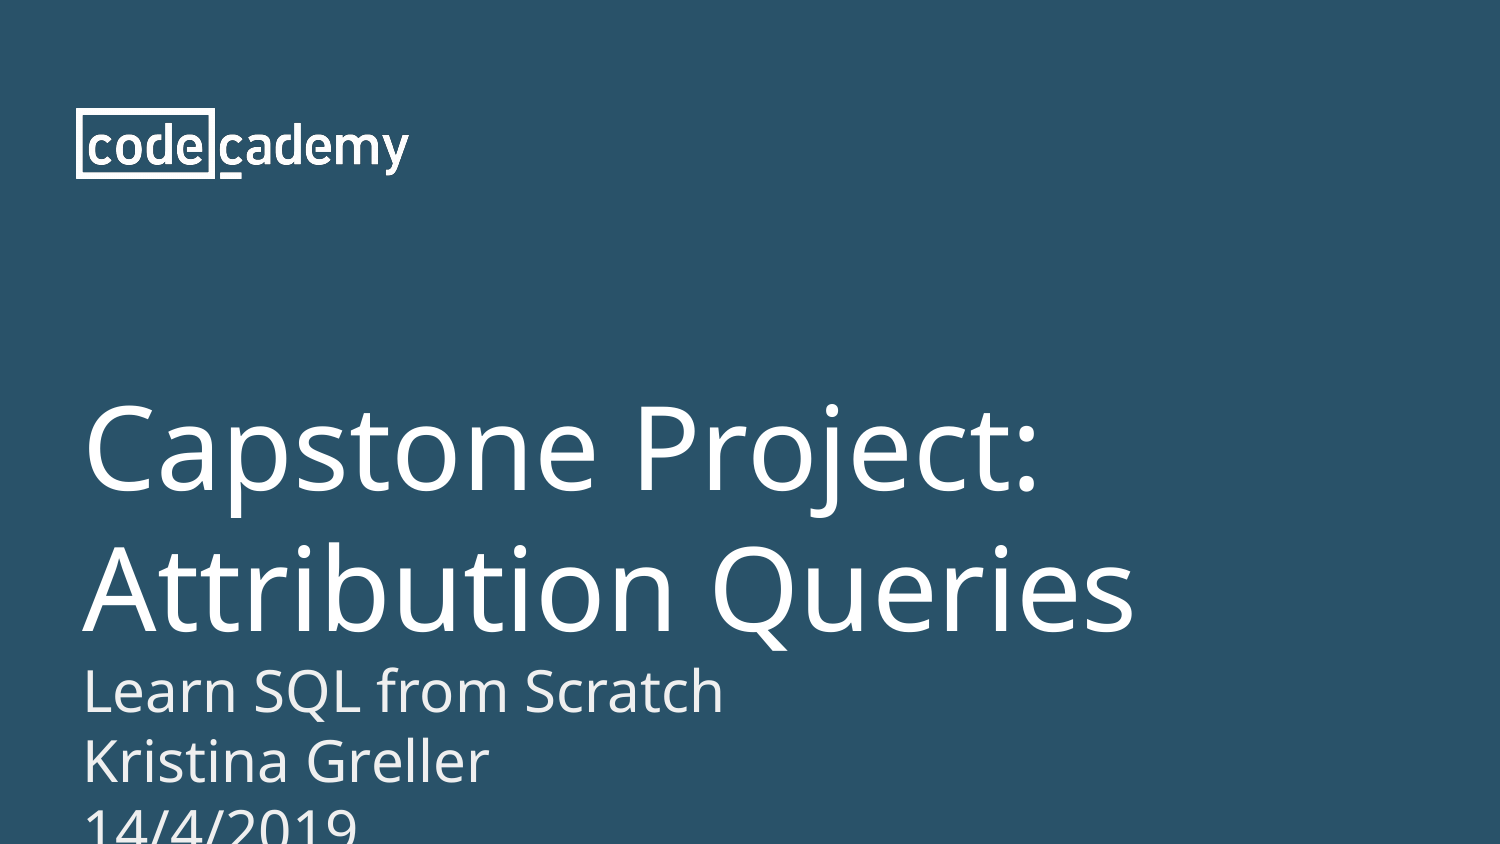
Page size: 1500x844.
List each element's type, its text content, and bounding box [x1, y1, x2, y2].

picture [76, 108, 409, 179]
text_box Capstone Project: Attribution Queries Learn SQL from Scratch Kristina Greller 14/4/2019 [76, 491, 1315, 748]
